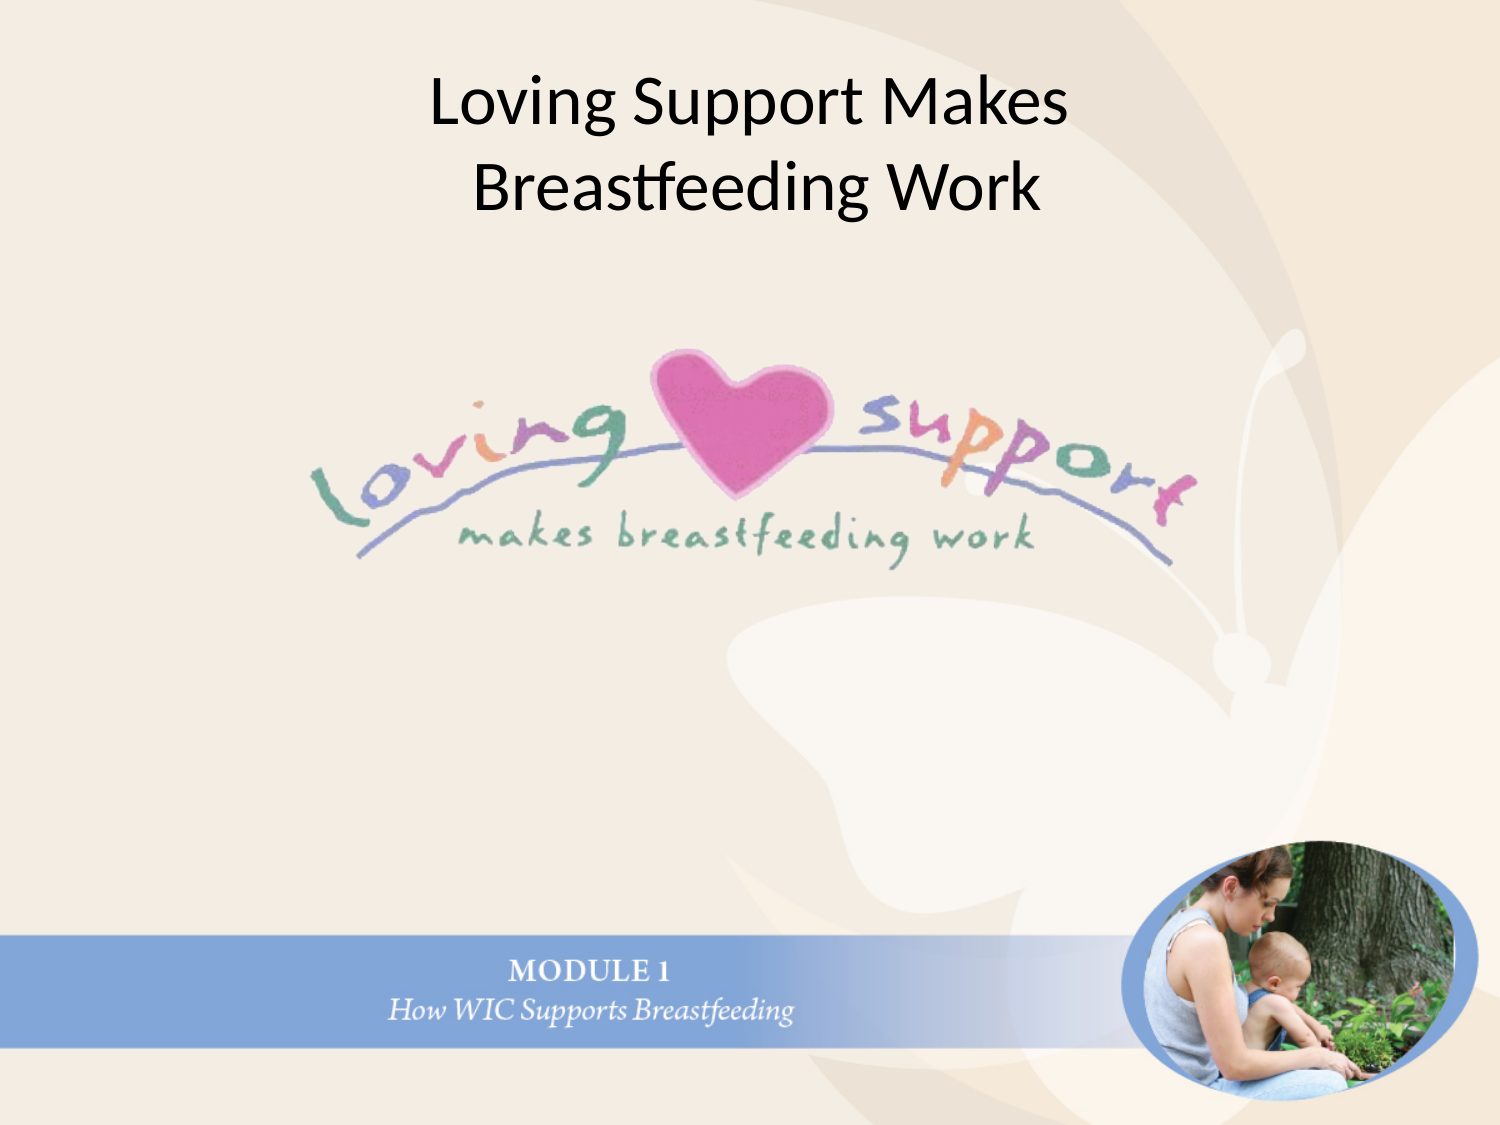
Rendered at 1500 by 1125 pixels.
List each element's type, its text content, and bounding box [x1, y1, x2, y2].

picture [0, 0, 1500, 1125]
title Loving Support Makes Breastfeeding Work [75, 45, 1425, 233]
